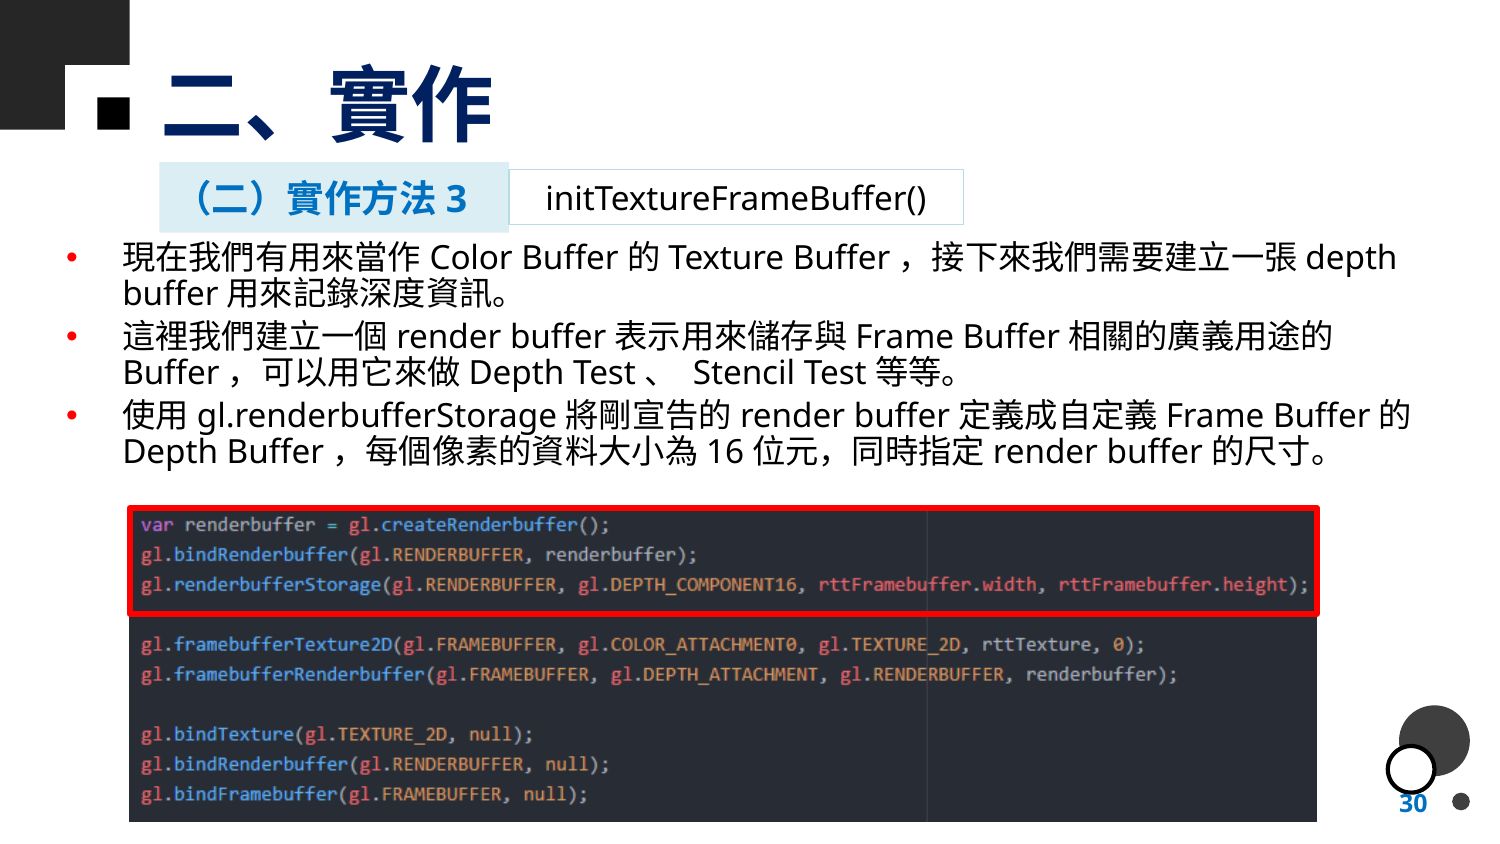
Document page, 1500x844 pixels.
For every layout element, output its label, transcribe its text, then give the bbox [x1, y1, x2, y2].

text_box （二）實作方法3 [159, 161, 509, 233]
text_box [1387, 705, 1471, 811]
title 二、實作 [145, 32, 1500, 173]
text_box 現在我們有用來當作Color Buffer的Texture Buffer，接下來我們需要建立一張depth buffer用來記錄深度資訊。 這裡我們建立一個render buffer表示用來儲存與Frame Buffer相關的廣義用途的Buffer，可以用它來做Depth Test、 Stencil Test等等。 使用gl.renderbufferStorage將剛宣告的render buffer定義成自定義Frame Buffer的Depth Buffer，每個像素的資料大小為16位元，同時指定render buffer的尺寸。 [32, 233, 1470, 499]
slide_number 30 [1320, 782, 1443, 827]
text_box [0, 0, 130, 130]
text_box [129, 507, 1317, 822]
text_box initTextureFrameBuffer() [508, 169, 964, 225]
